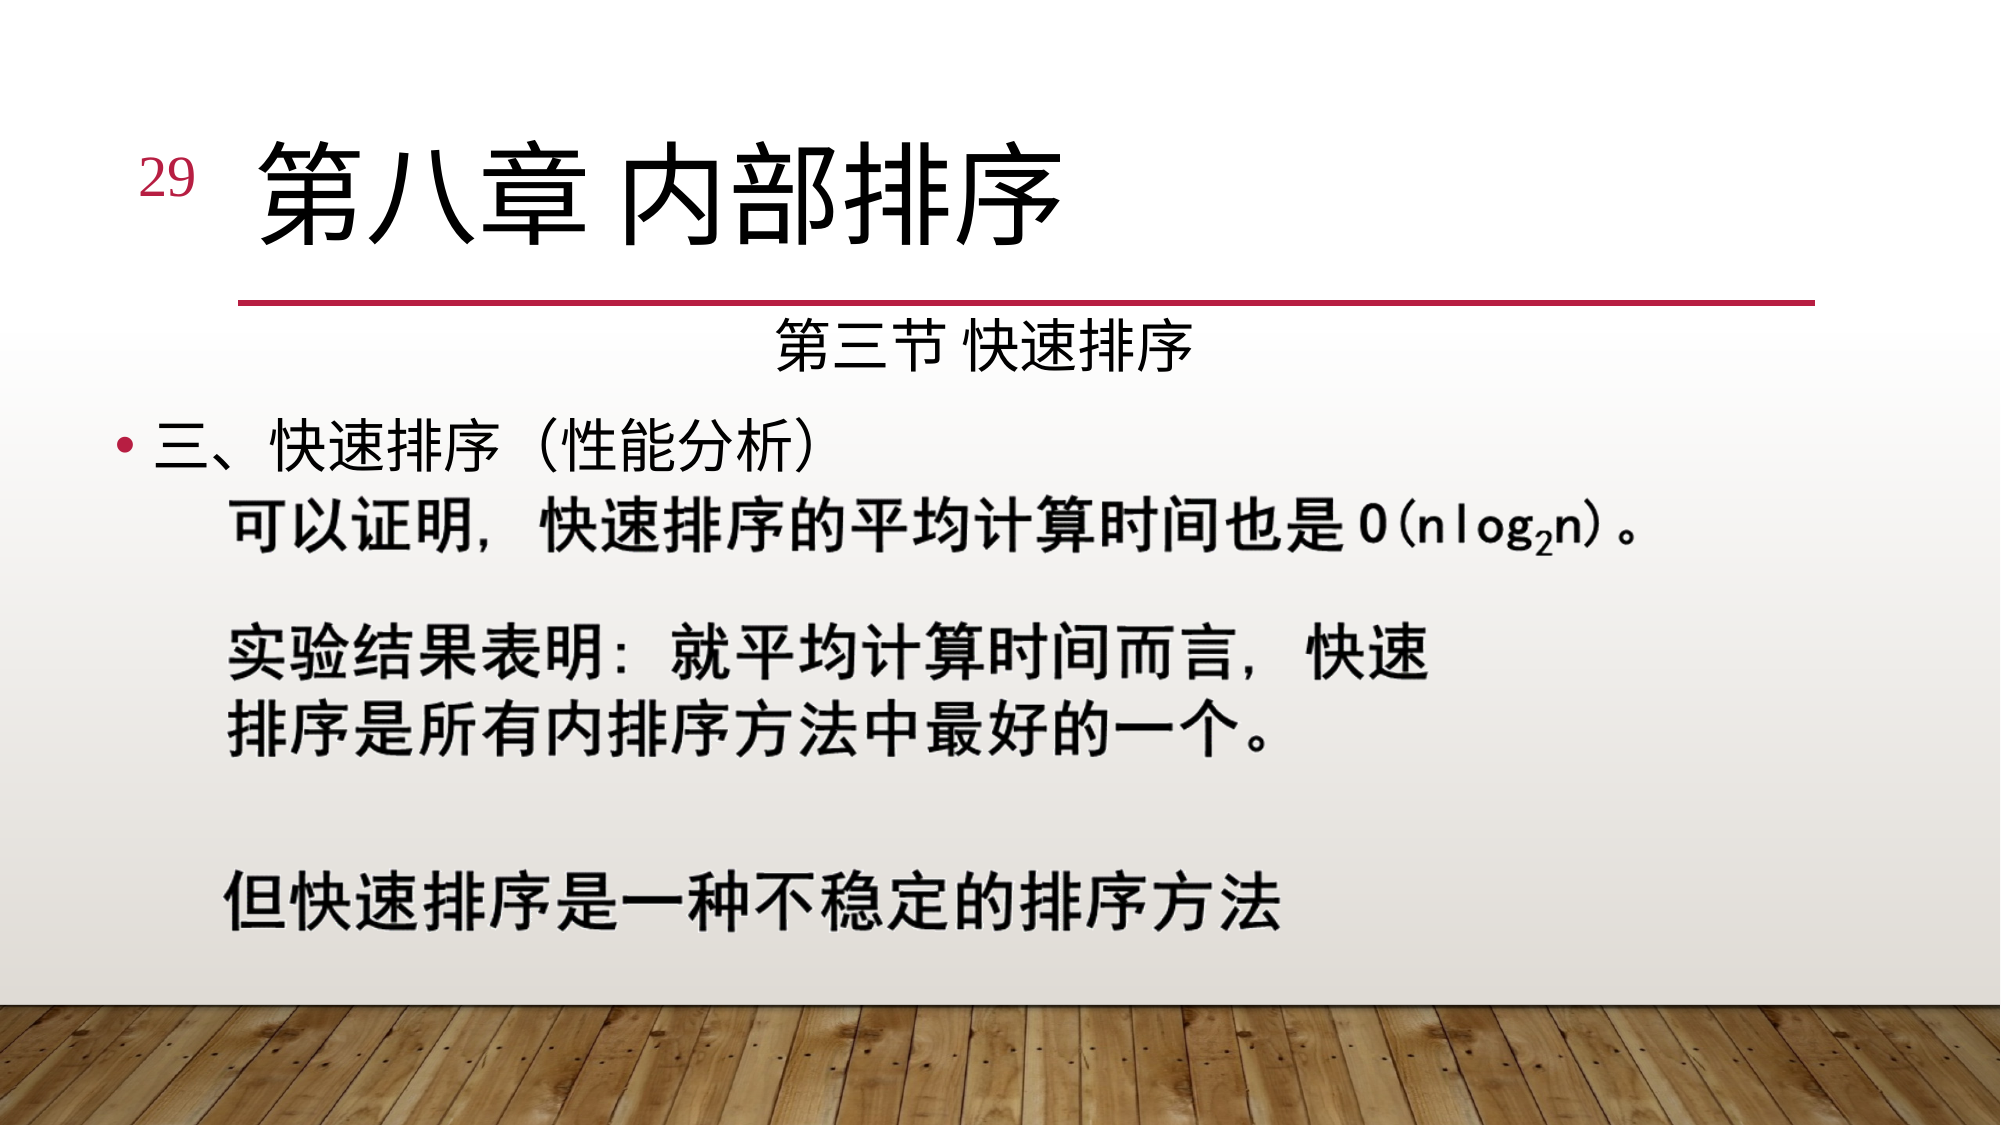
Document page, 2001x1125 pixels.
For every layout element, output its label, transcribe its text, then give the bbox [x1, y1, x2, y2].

picture [211, 610, 1455, 771]
title 第八章 内部排序 [238, 131, 1814, 305]
slide_number 29 [78, 131, 212, 214]
text_box 第三节 快速排序 [758, 301, 1666, 387]
picture [219, 484, 1644, 563]
picture [0, 1005, 2000, 1125]
picture [211, 860, 1299, 938]
list 三、快速排序（性能分析） [100, 387, 1983, 993]
